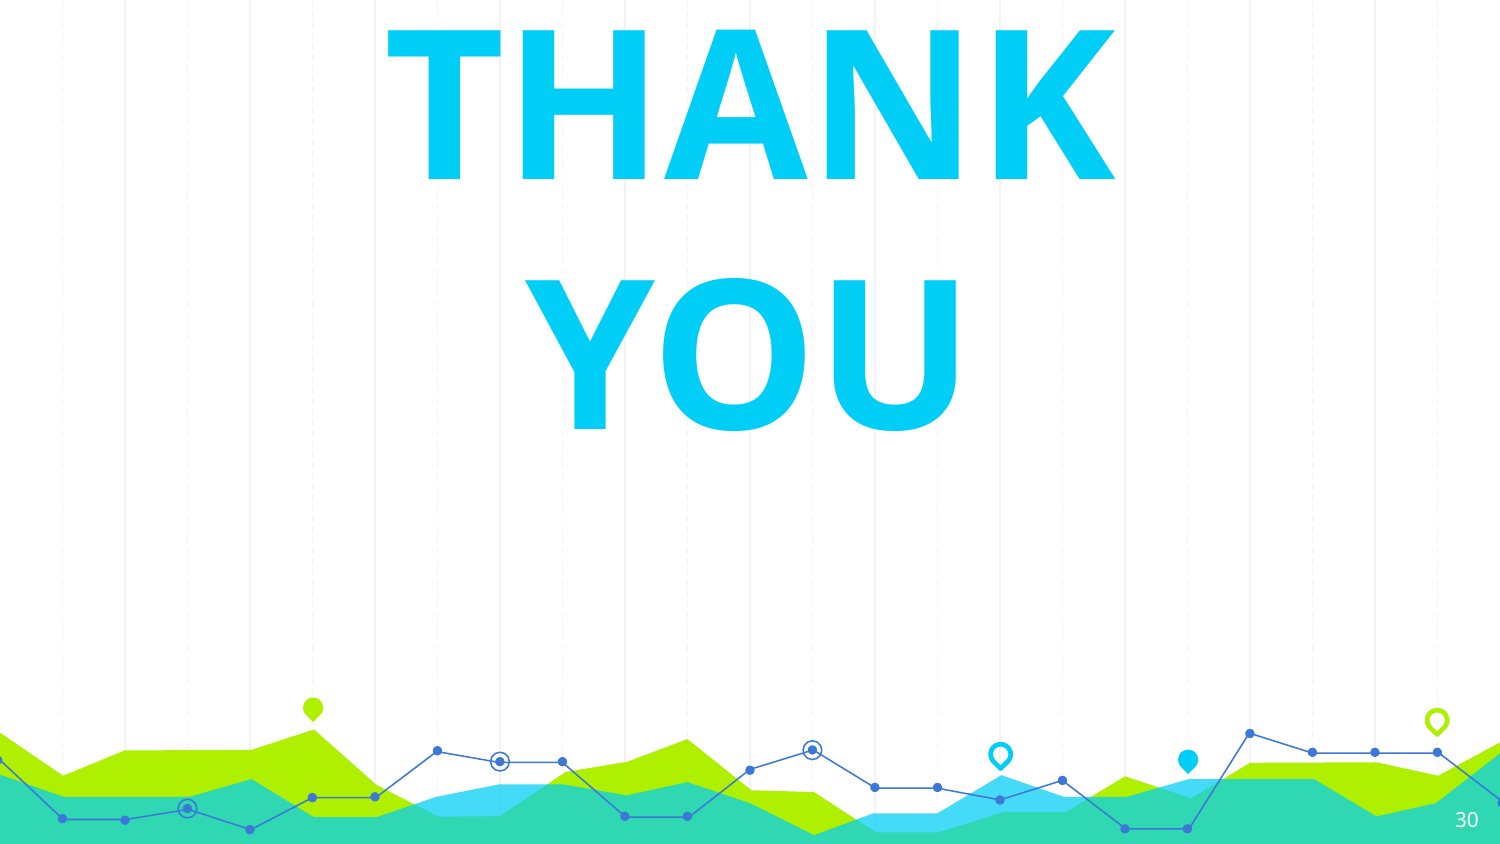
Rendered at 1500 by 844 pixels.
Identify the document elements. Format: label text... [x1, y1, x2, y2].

title THANK YOU [209, 295, 1291, 487]
slide_number ‹#› [1403, 791, 1494, 844]
